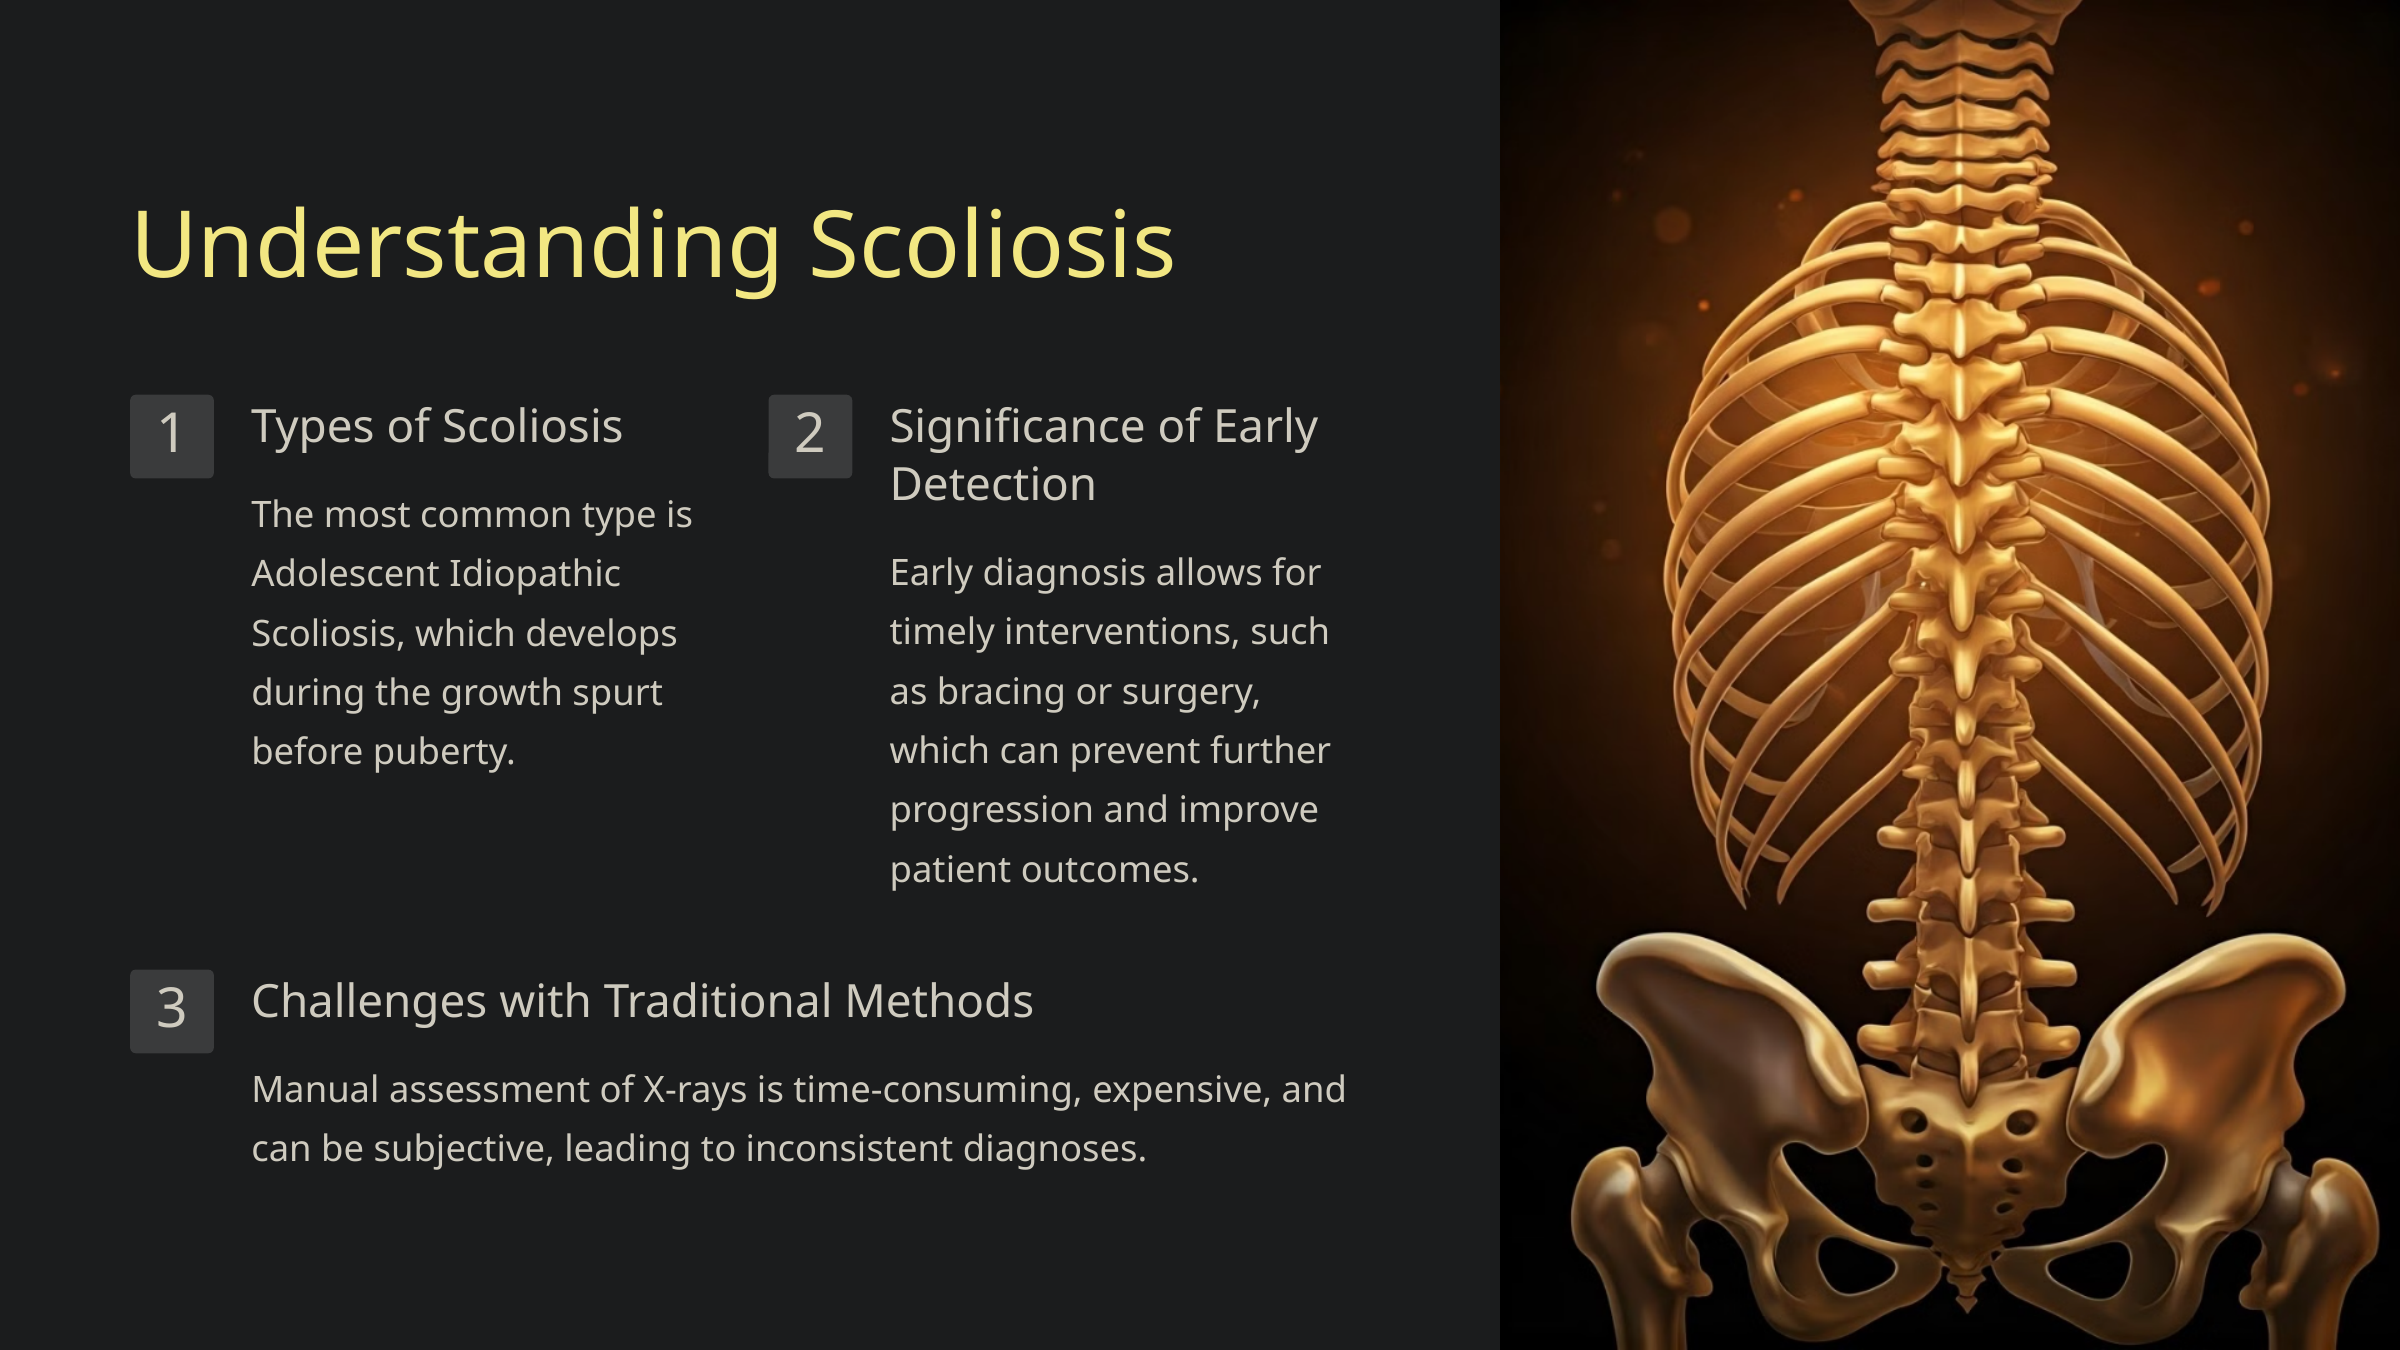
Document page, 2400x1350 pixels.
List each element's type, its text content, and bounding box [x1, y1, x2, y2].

text_box [130, 969, 214, 1054]
text_box Challenges with Traditional Methods [251, 969, 1072, 1028]
text_box Significance of Early Detection [889, 394, 1370, 512]
text_box 3 [154, 983, 190, 1040]
text_box [768, 394, 853, 479]
text_box [130, 394, 214, 479]
text_box The most common type is Adolescent Idiopathic Scoliosis, which develops during the growth spurt before puberty. [251, 475, 732, 773]
picture [1499, 0, 2400, 1350]
text_box 2 [793, 408, 828, 465]
text_box 1 [162, 408, 182, 465]
text_box Types of Scoliosis [251, 394, 717, 453]
text_box Early diagnosis allows for timely interventions, such as bracing or surgery, which can prevent further progression and improve patient outcomes. [889, 533, 1370, 891]
text_box Understanding Scoliosis [130, 180, 1216, 298]
text_box Manual assessment of X-rays is time-consuming, expensive, and can be subjective, leading to inconsistent diagnoses. [251, 1050, 1370, 1169]
